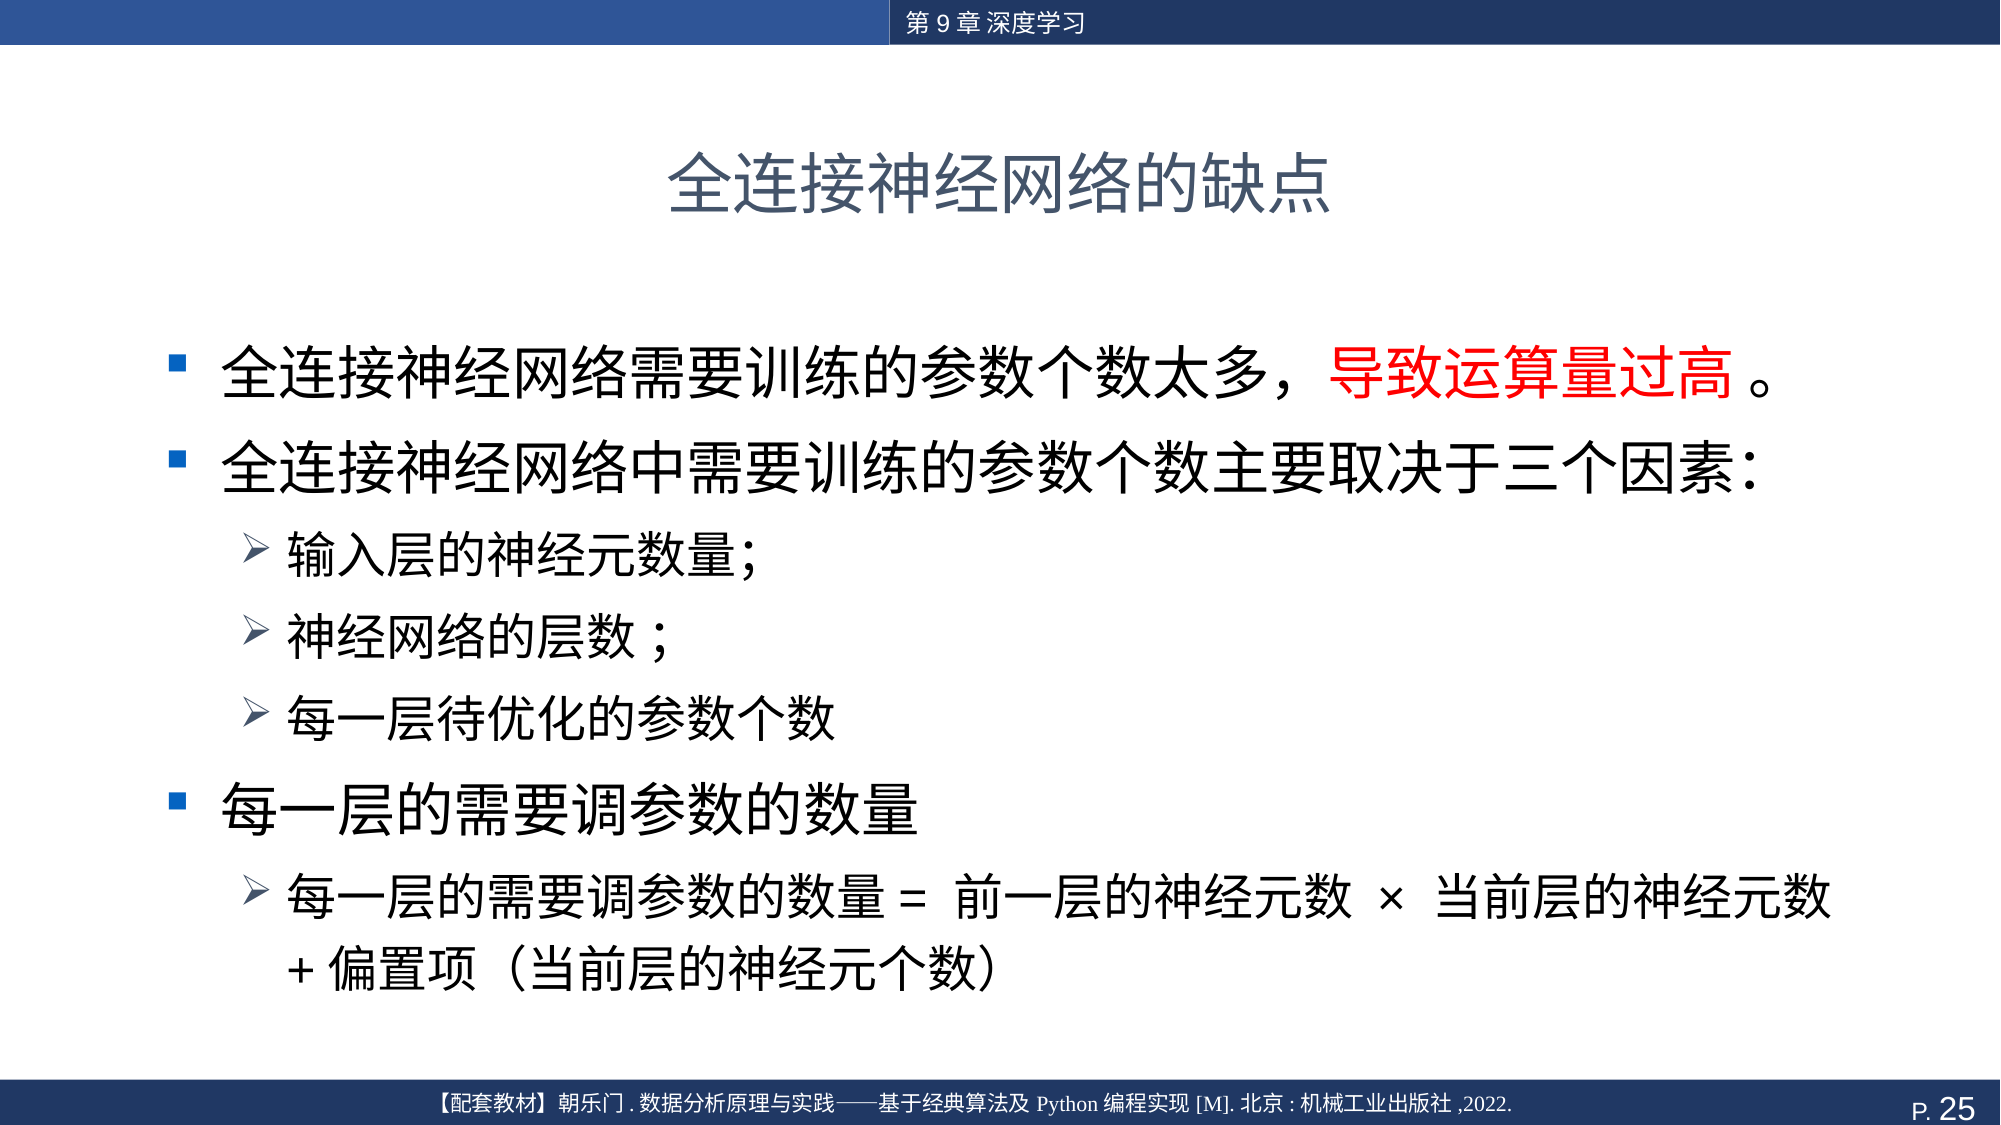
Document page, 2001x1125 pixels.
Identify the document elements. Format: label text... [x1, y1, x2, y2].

list 全连接神经网络需要训练的参数个数太多，导致运算量过高 。 全连接神经网络中需要训练的参数个数主要取决于三个因素： 输入层的神经元数量； 神经网络的层数 ； 每一层待优化的参数个数 每一层的需要调参数的数量 每一层的需要调参数的数量= 前一层的神经元数 × 当前层的神经元数 +偏置项（当前层的神经元个数） [149, 314, 1875, 1028]
list 第9章 深度学习 [890, 0, 1828, 43]
title 全连接神经网络的缺点 [65, 114, 1935, 250]
